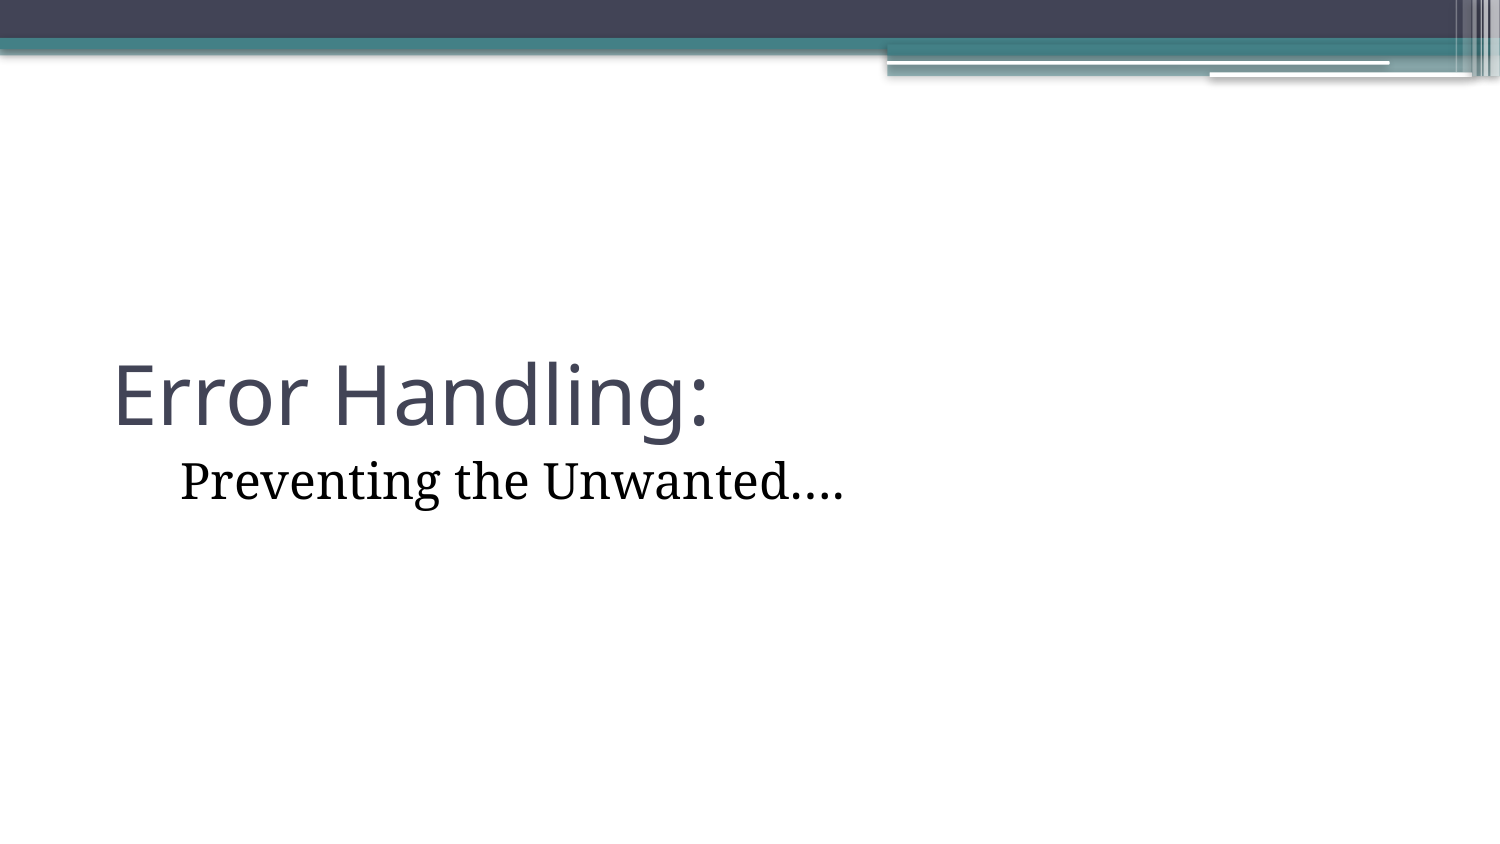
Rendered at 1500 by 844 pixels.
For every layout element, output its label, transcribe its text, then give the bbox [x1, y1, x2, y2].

title Error Handling: [96, 326, 1447, 458]
list Preventing the Unwanted…. [147, 442, 1425, 529]
